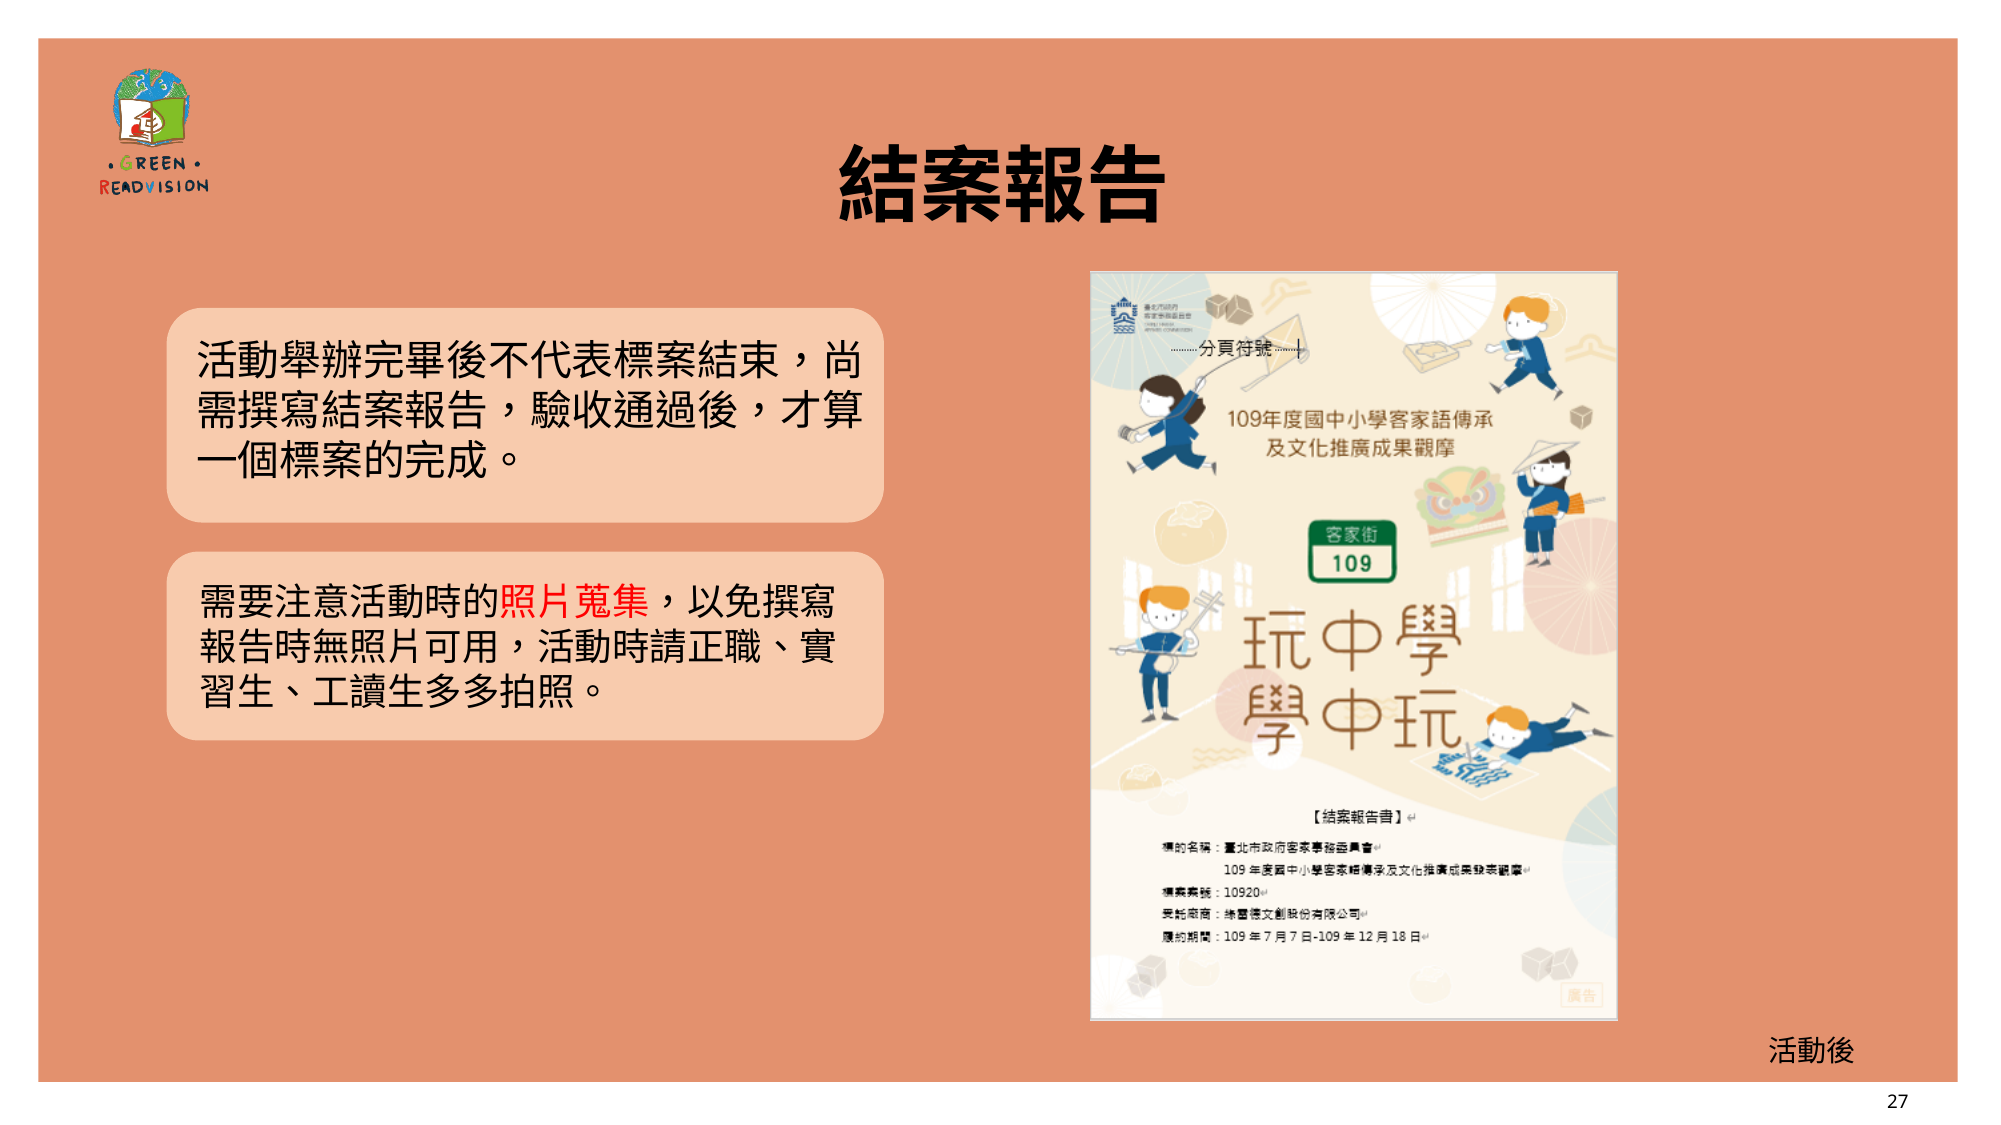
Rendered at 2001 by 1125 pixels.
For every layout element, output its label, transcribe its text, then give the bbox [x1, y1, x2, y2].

picture [16, 66, 288, 241]
text_box 結案報告 [822, 124, 1186, 239]
text_box [165, 550, 886, 742]
text_box 需要注意活動時的照片蒐集，以免撰寫報告時無照片可用，活動時請正職、實習生、工讀生多多拍照。 [185, 570, 866, 720]
picture [1090, 271, 1618, 1021]
text_box 活動舉辦完畢後不代表標案結束，尚需撰寫結案報告，驗收通過後，才算一個標案的完成。 [181, 326, 910, 492]
text_box [37, 37, 1959, 1083]
text_box 27 [1872, 1081, 1924, 1120]
text_box 活動後 [1753, 1025, 1872, 1075]
text_box [165, 306, 885, 524]
